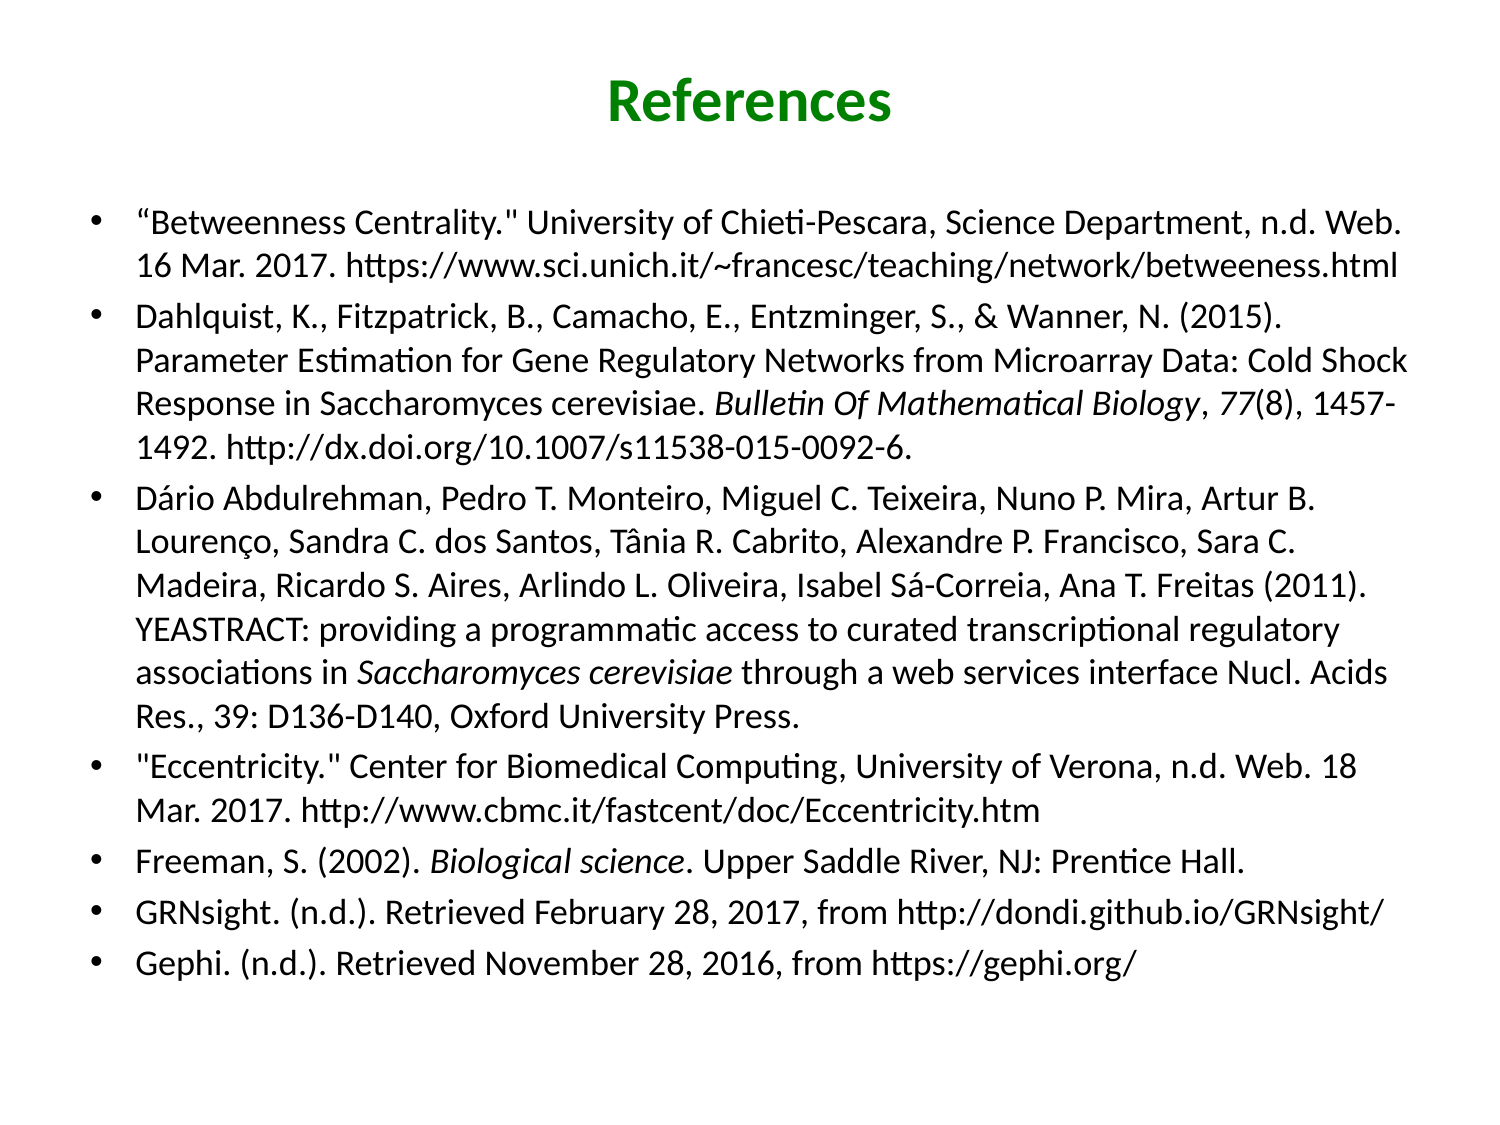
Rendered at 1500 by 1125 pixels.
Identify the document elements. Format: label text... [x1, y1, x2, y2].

title References [0, 2, 1500, 191]
list “Betweenness Centrality." University of Chieti-Pescara, Science Department, n.d. Web. 16 Mar. 2017. https://www.sci.unich.it/~francesc/teaching/network/betweeness.html Dahlquist, K., Fitzpatrick, B., Camacho, E., Entzminger, S., & Wanner, N. (2015). Parameter Estimation for Gene Regulatory Networks from Microarray Data: Cold Shock Response in Saccharomyces cerevisiae. Bulletin Of Mathematical Biology, 77(8), 1457-1492. http://dx.doi.org/10.1007/s11538-015-0092-6. Dário Abdulrehman, Pedro T. Monteiro, Miguel C. Teixeira, Nuno P. Mira, Artur B. Lourenço, Sandra C. dos Santos, Tânia R. Cabrito, Alexandre P. Francisco, Sara C. Madeira, Ricardo S. Aires, Arlindo L. Oliveira, Isabel Sá-Correia, Ana T. Freitas (2011). YEASTRACT: providing a programmatic access to curated transcriptional regulatory associations in Saccharomyces cerevisiae through a web services interface Nucl. Acids Res., 39: D136-D140, Oxford University Press. "Eccentricity." Center for Biomedical Computing, University of Verona, n.d. Web. 18 Mar. 2017. http://www.cbmc.it/fastcent/doc/Eccentricity.htm Freeman, S. (2002). Biological science. Upper Saddle River, NJ: Prentice Hall. GRNsight. (n.d.). Retrieved February 28, 2017, from http://dondi.github.io/GRNsight/ Gephi. (n.d.). Retrieved November 28, 2016, from https://gephi.org/ [75, 190, 1425, 1038]
